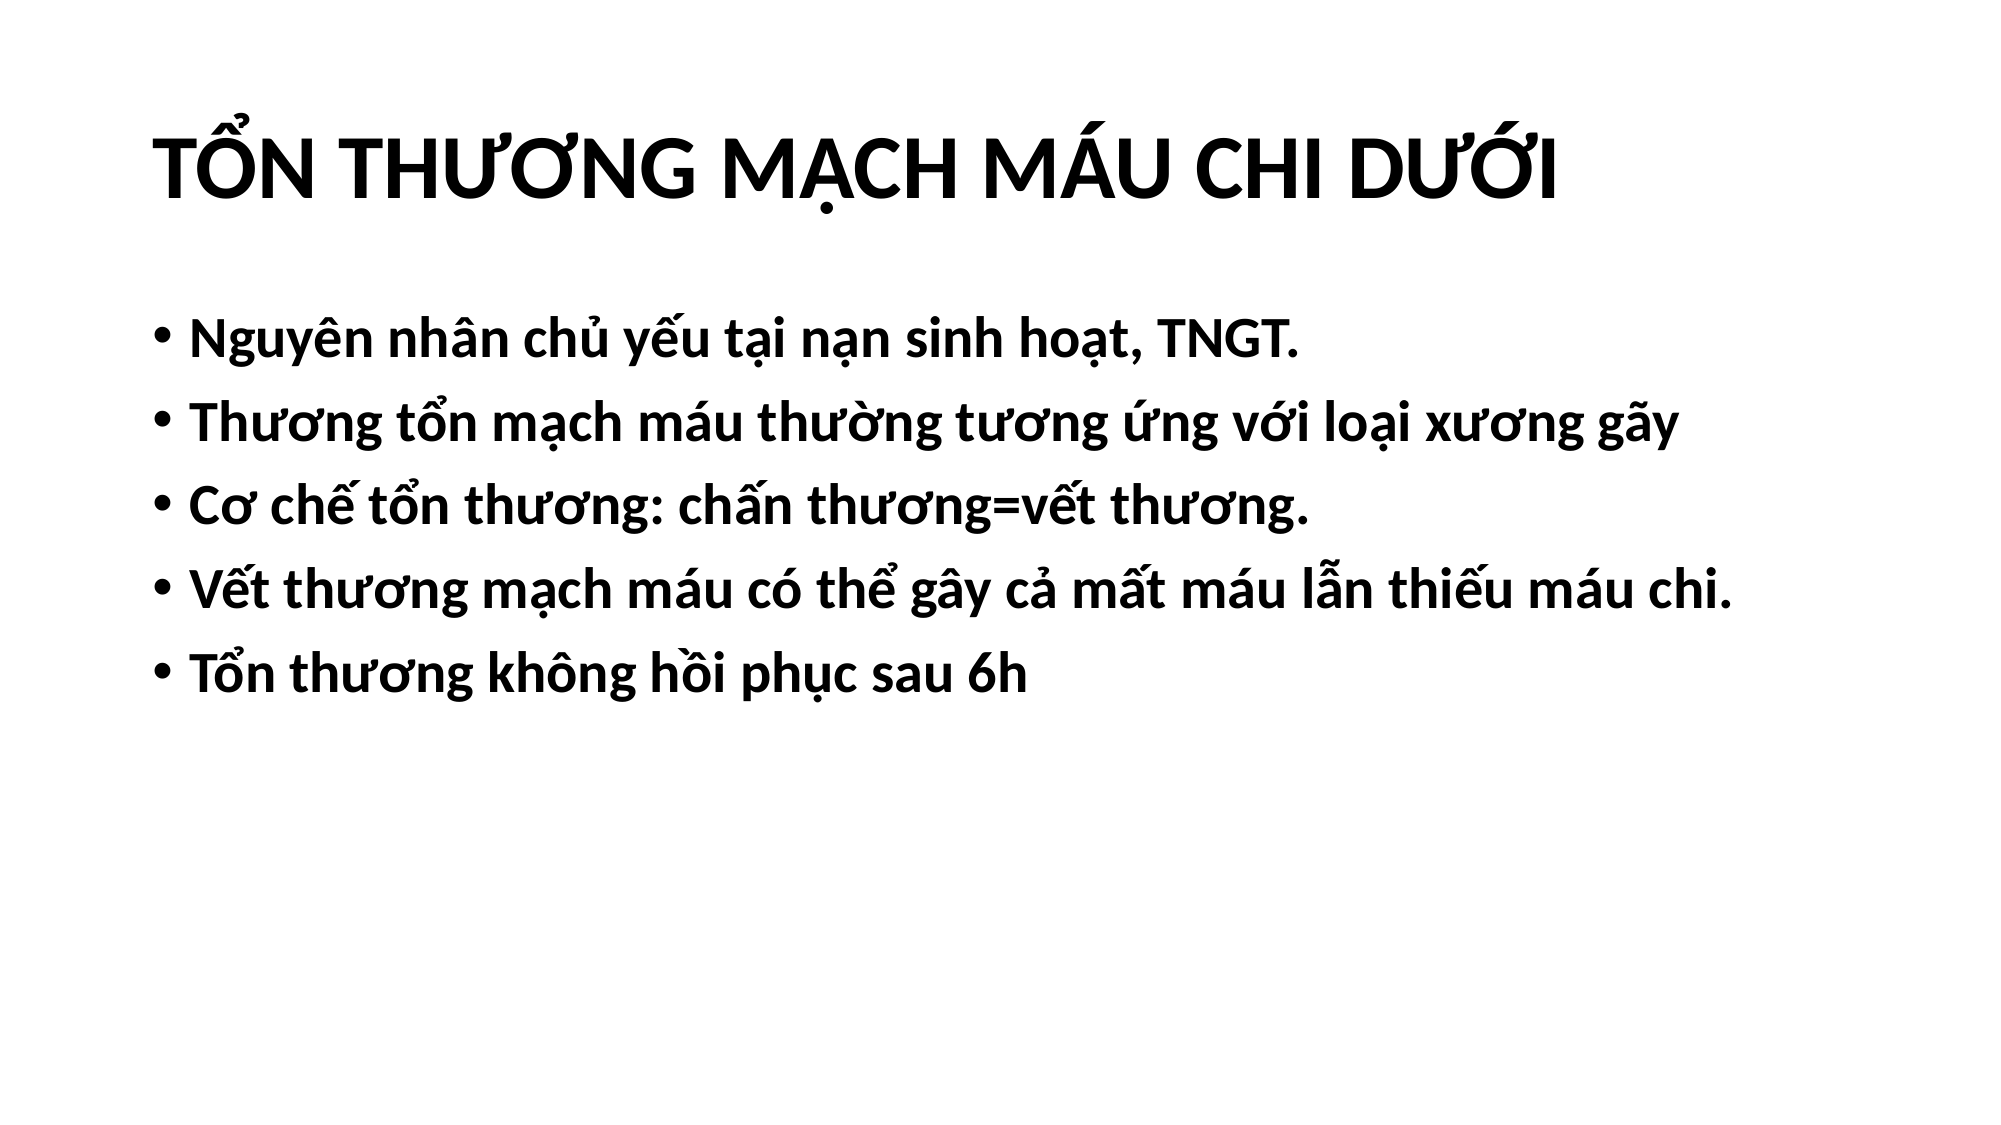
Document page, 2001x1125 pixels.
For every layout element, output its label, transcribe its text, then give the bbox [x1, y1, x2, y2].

list Nguyên nhân chủ yếu tại nạn sinh hoạt, TNGT. Thương tổn mạch máu thường tương ứng với loại xương gãy Cơ chế tổn thương: chấn thương=vết thương. Vết thương mạch máu có thể gây cả mất máu lẫn thiếu máu chi. Tổn thương không hồi phục sau 6h [137, 299, 1863, 1014]
title TỔN THƯƠNG MẠCH MÁU CHI DƯỚI [137, 59, 1863, 278]
